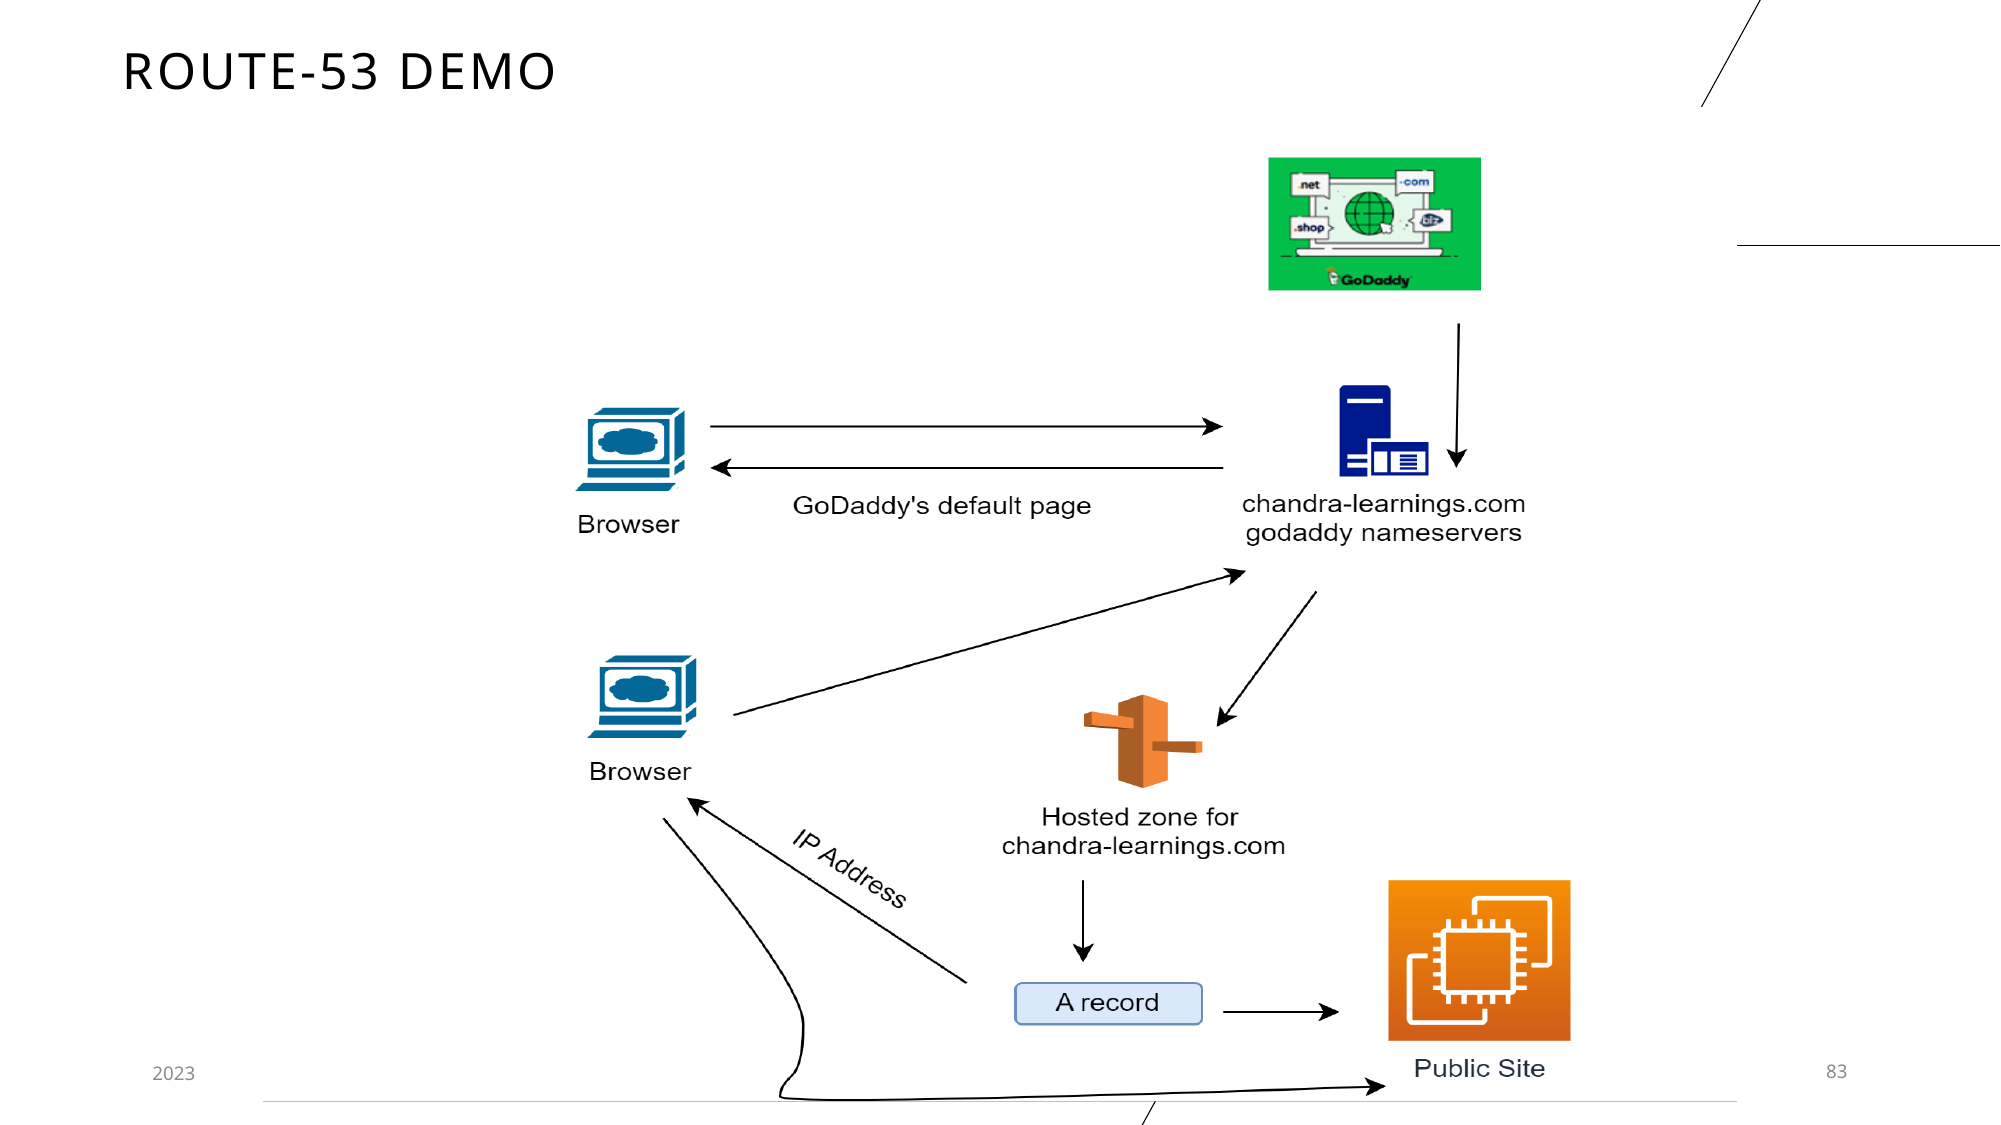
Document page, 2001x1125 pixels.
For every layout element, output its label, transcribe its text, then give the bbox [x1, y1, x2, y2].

picture [263, 107, 1737, 1102]
slide_number 83 [1412, 1042, 1863, 1103]
slide_number 2023 [137, 1042, 338, 1103]
title Route-53 demo [108, 23, 1445, 108]
